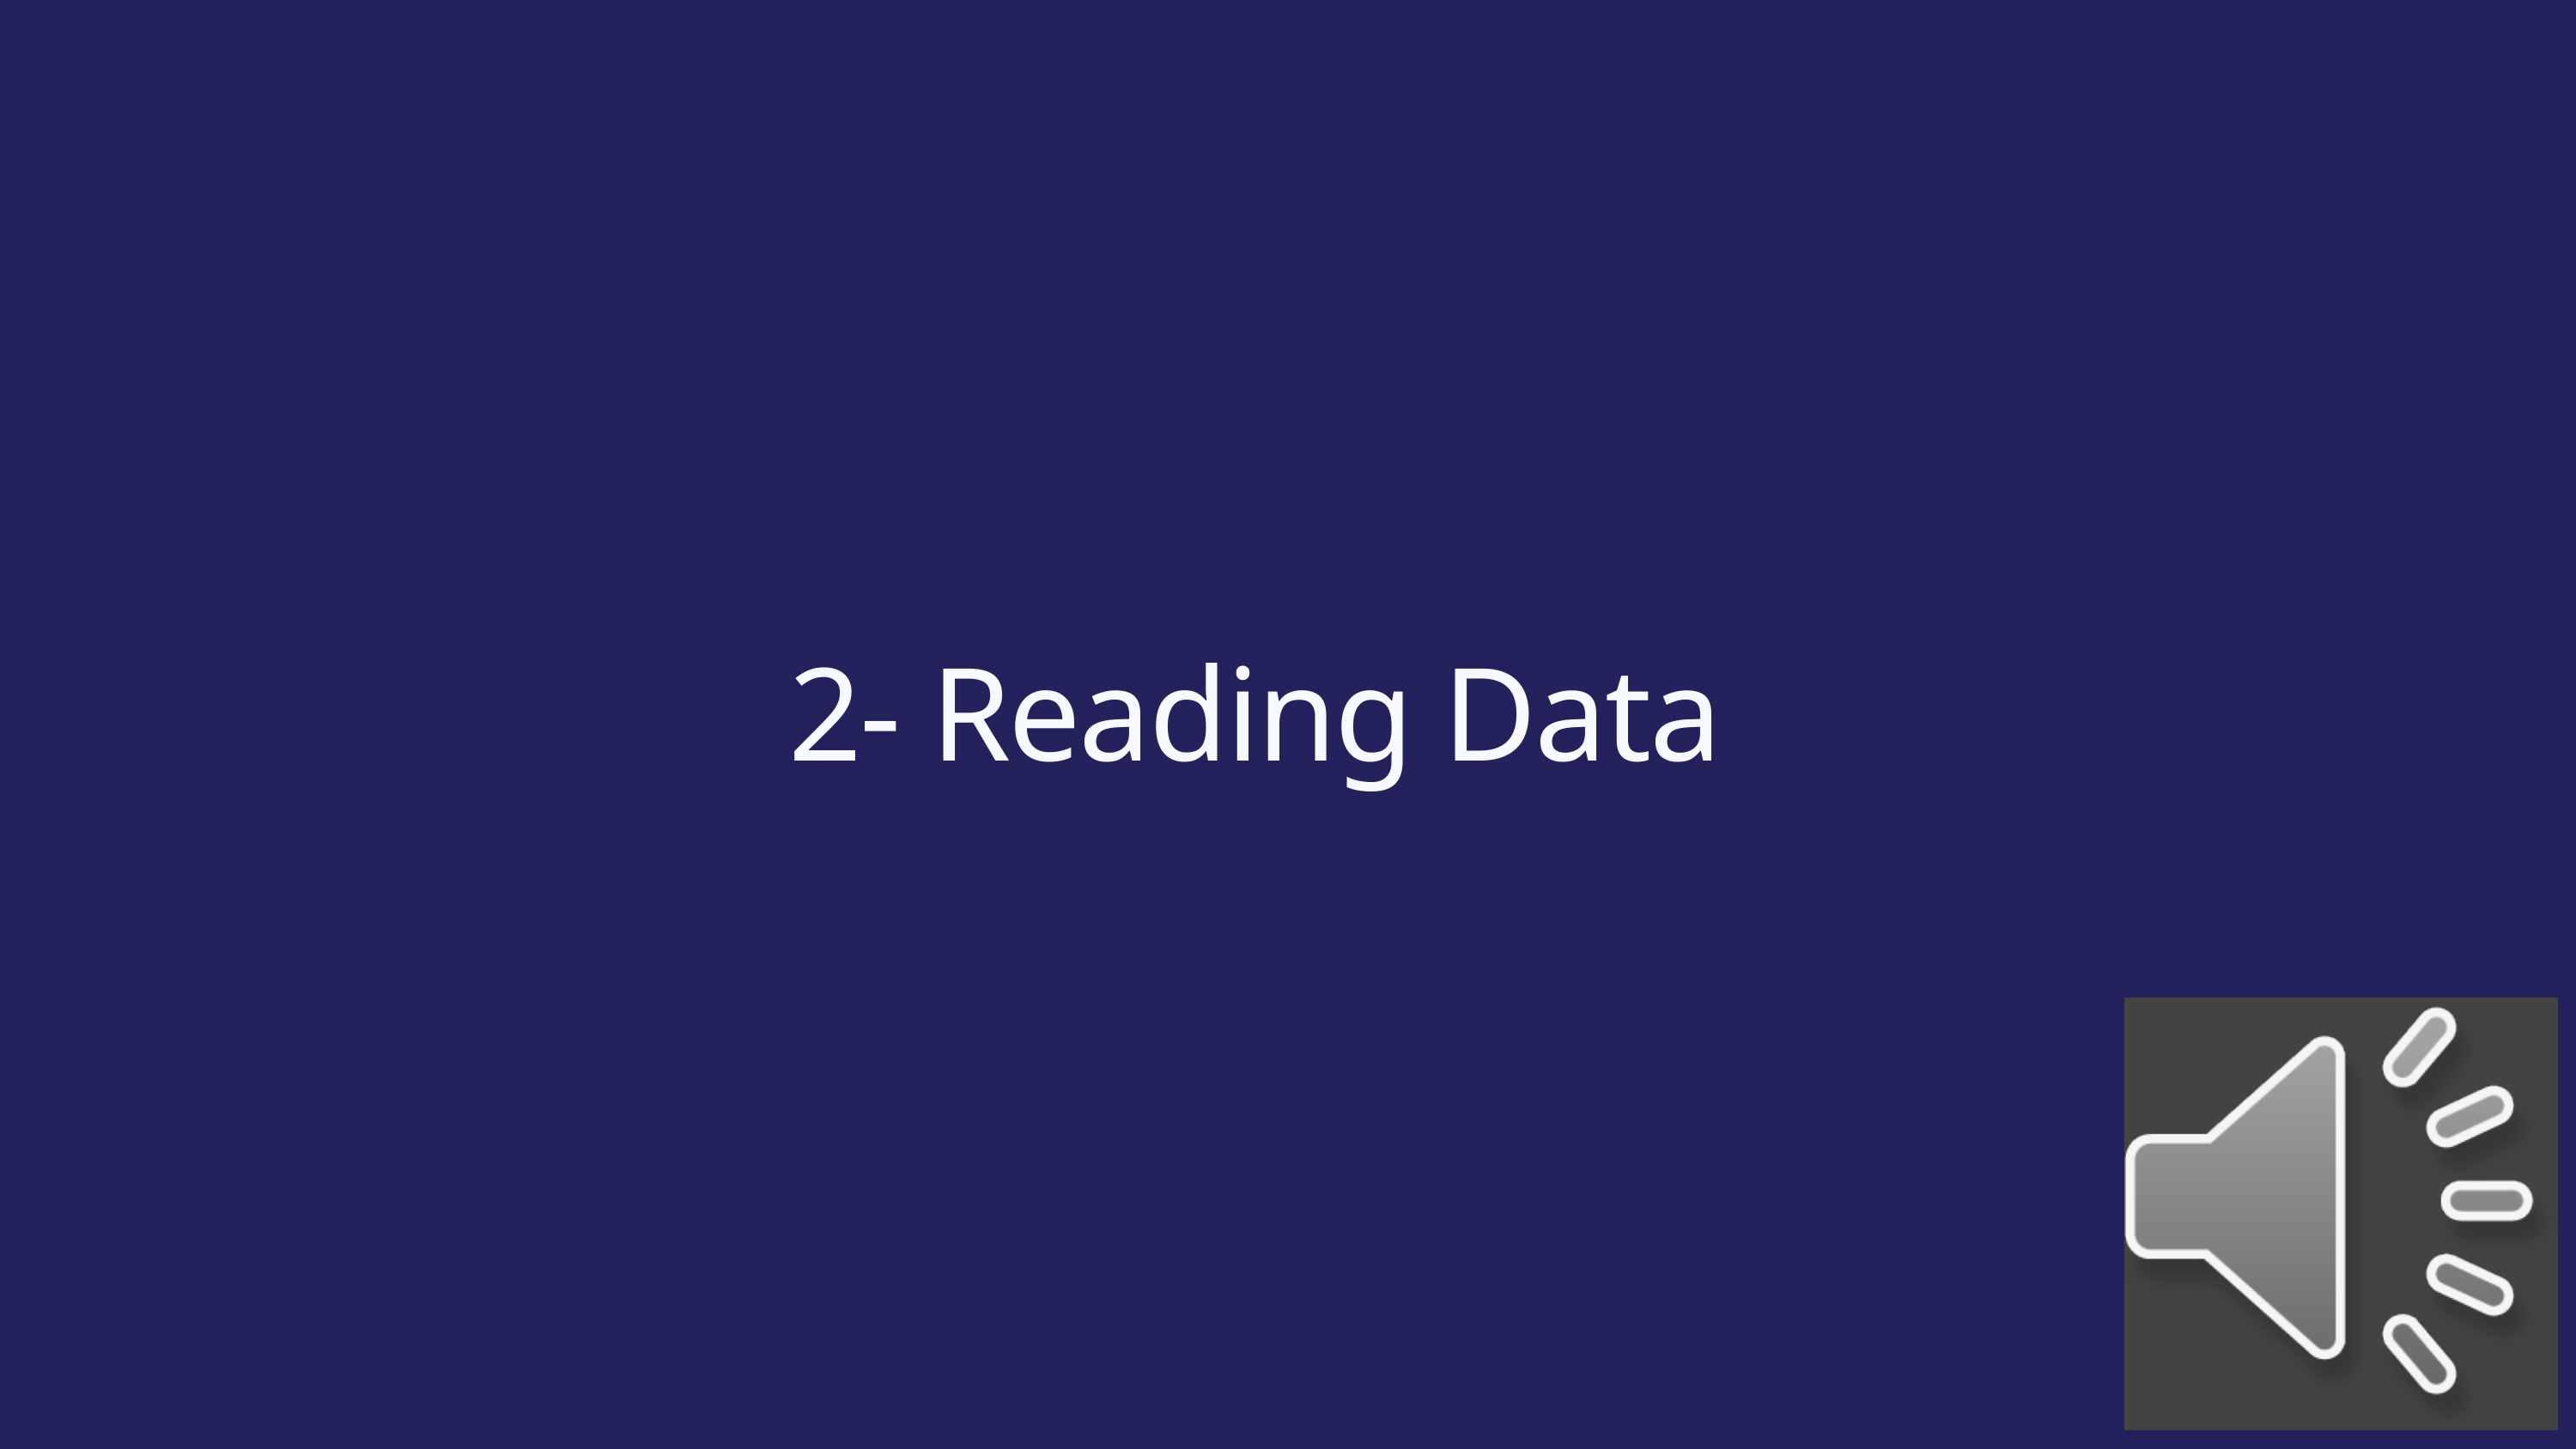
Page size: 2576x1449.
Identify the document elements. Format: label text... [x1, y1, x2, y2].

picture [2123, 996, 2560, 1432]
text_box 2- Reading Data [788, 660, 1788, 787]
